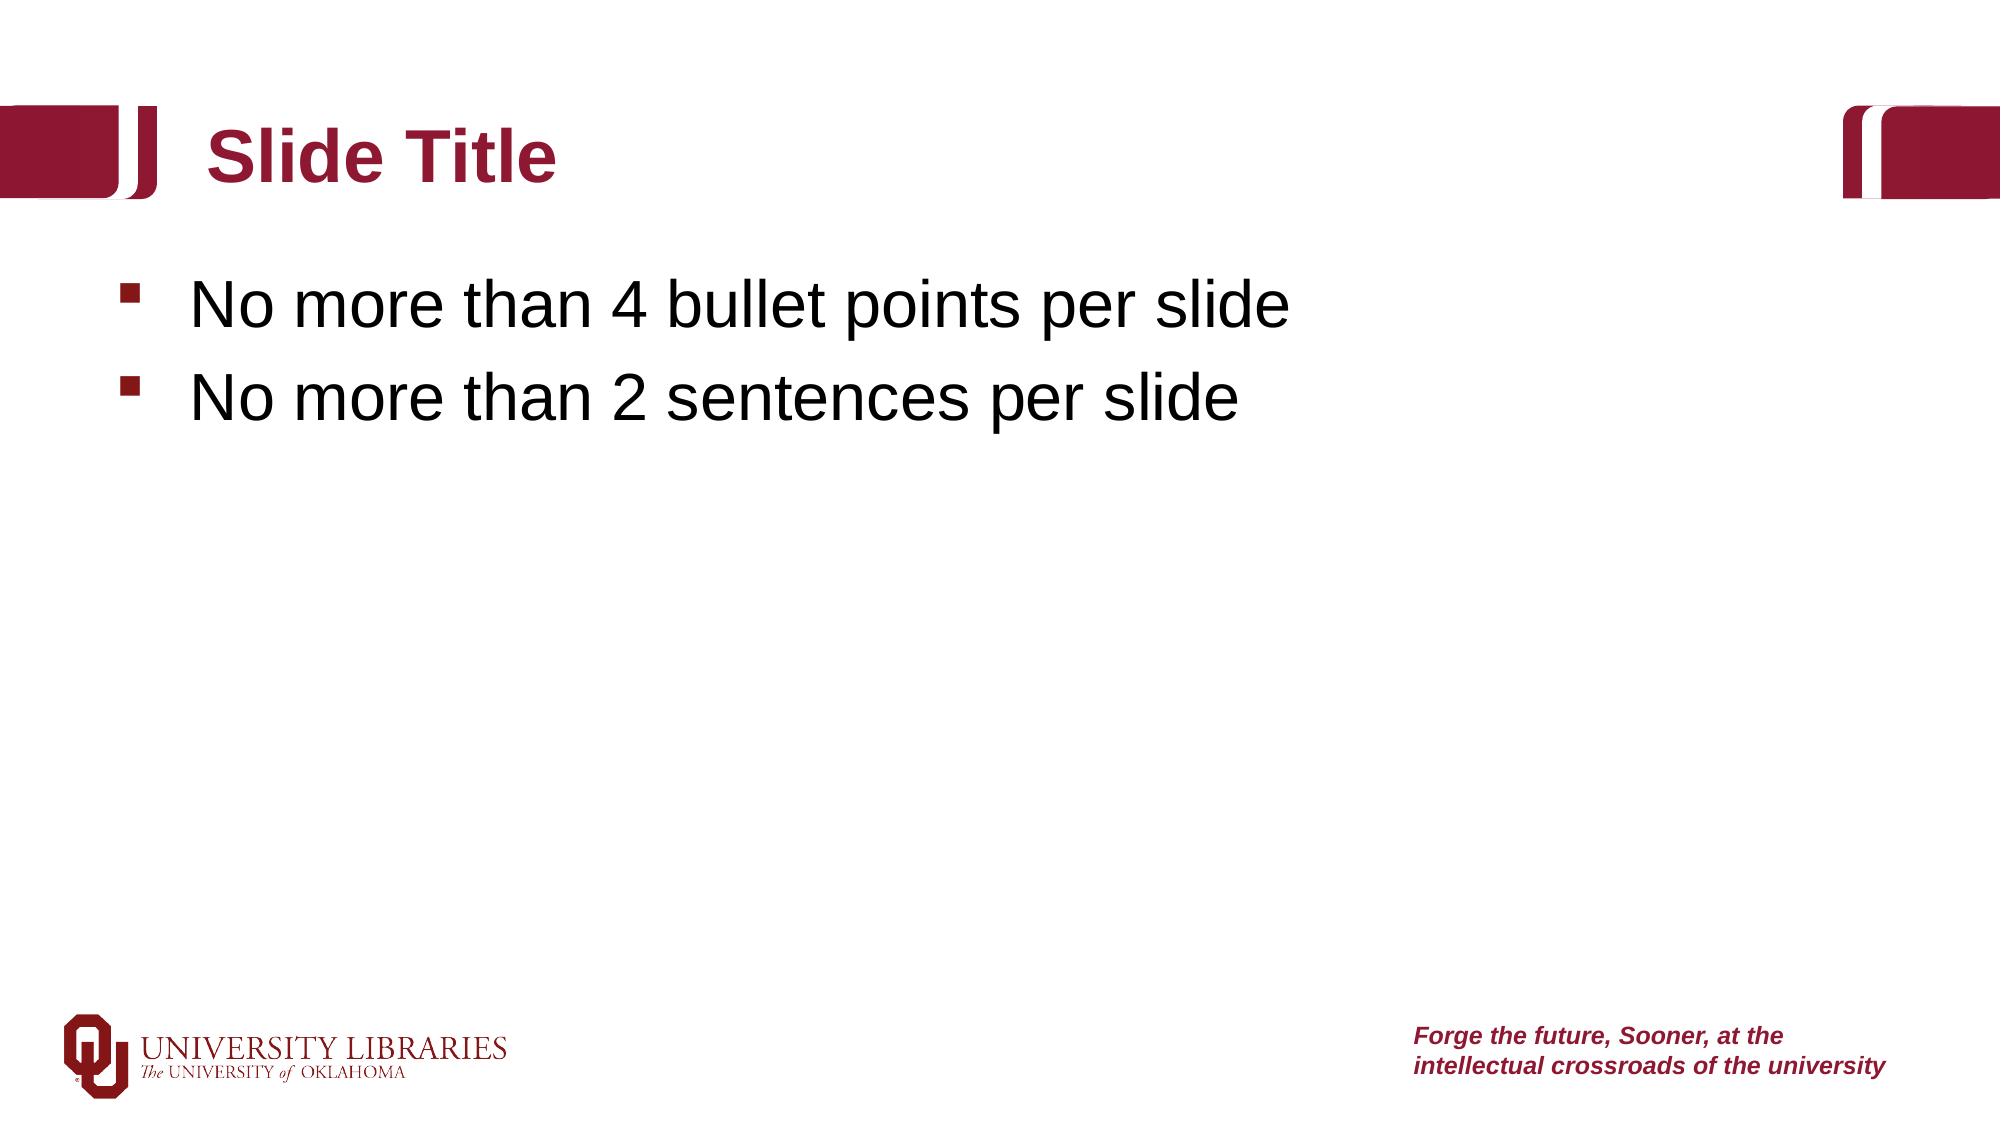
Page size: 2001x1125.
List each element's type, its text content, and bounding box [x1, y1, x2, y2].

title Slide Title [191, 110, 1394, 193]
picture [41, 988, 532, 1112]
text_box No more than 4 bullet points per slide No more than 2 sentences per slide [99, 262, 1900, 939]
